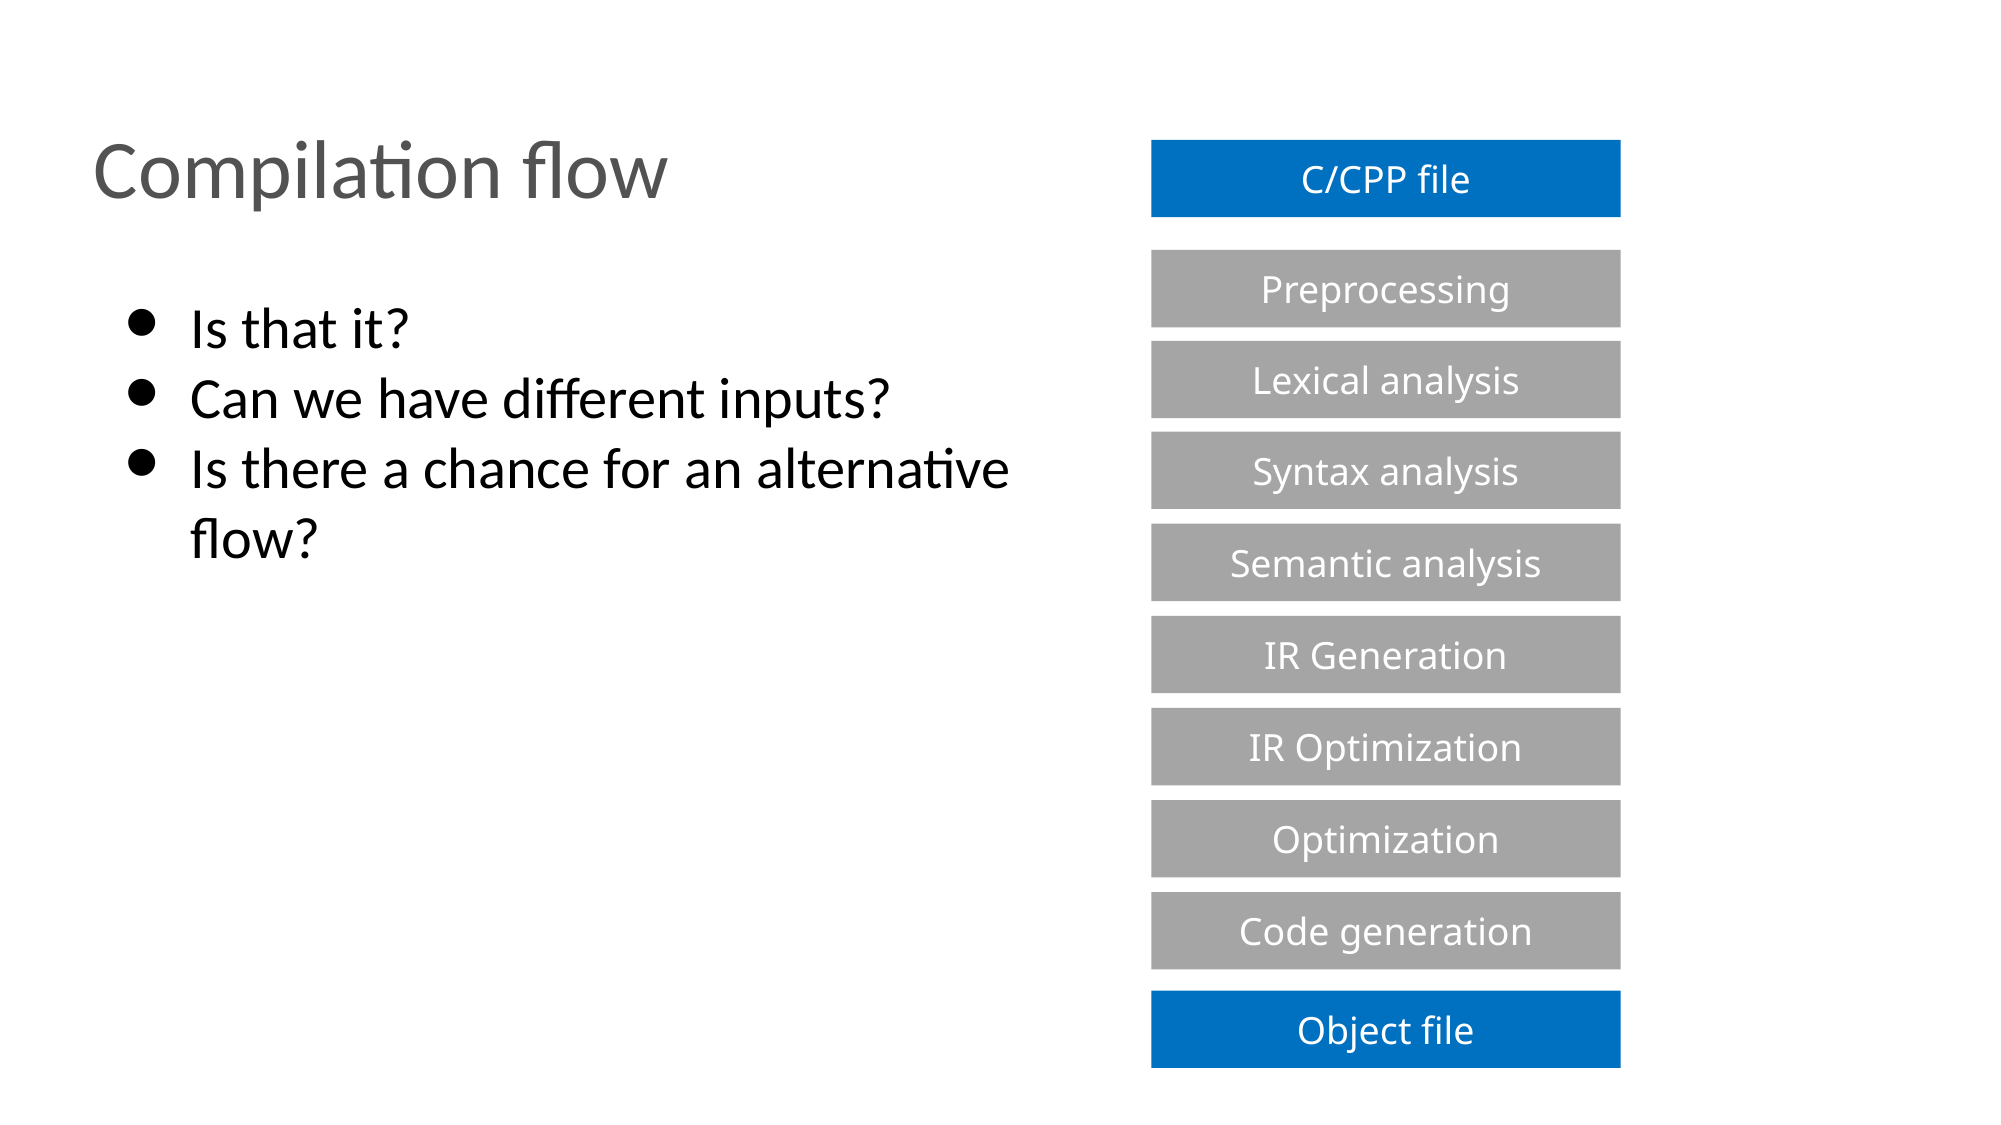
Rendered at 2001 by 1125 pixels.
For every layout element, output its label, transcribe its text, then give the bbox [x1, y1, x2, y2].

text_box Optimization [1151, 800, 1621, 878]
text_box Object file [1151, 990, 1621, 1068]
text_box IR Generation [1151, 615, 1621, 694]
text_box Code generation [1151, 892, 1621, 970]
text_box Lexical analysis [1151, 340, 1621, 419]
text_box Preprocessing [1151, 249, 1621, 328]
text_box Is that it? Can we have different inputs? Is there a chance for an alternative flow? [100, 275, 1039, 585]
text_box Syntax analysis [1151, 431, 1621, 509]
text_box Semantic analysis [1151, 523, 1621, 602]
text_box C/CPP file [1151, 139, 1621, 218]
text_box IR Optimization [1151, 707, 1621, 786]
title Compilation flow [93, 93, 1900, 250]
